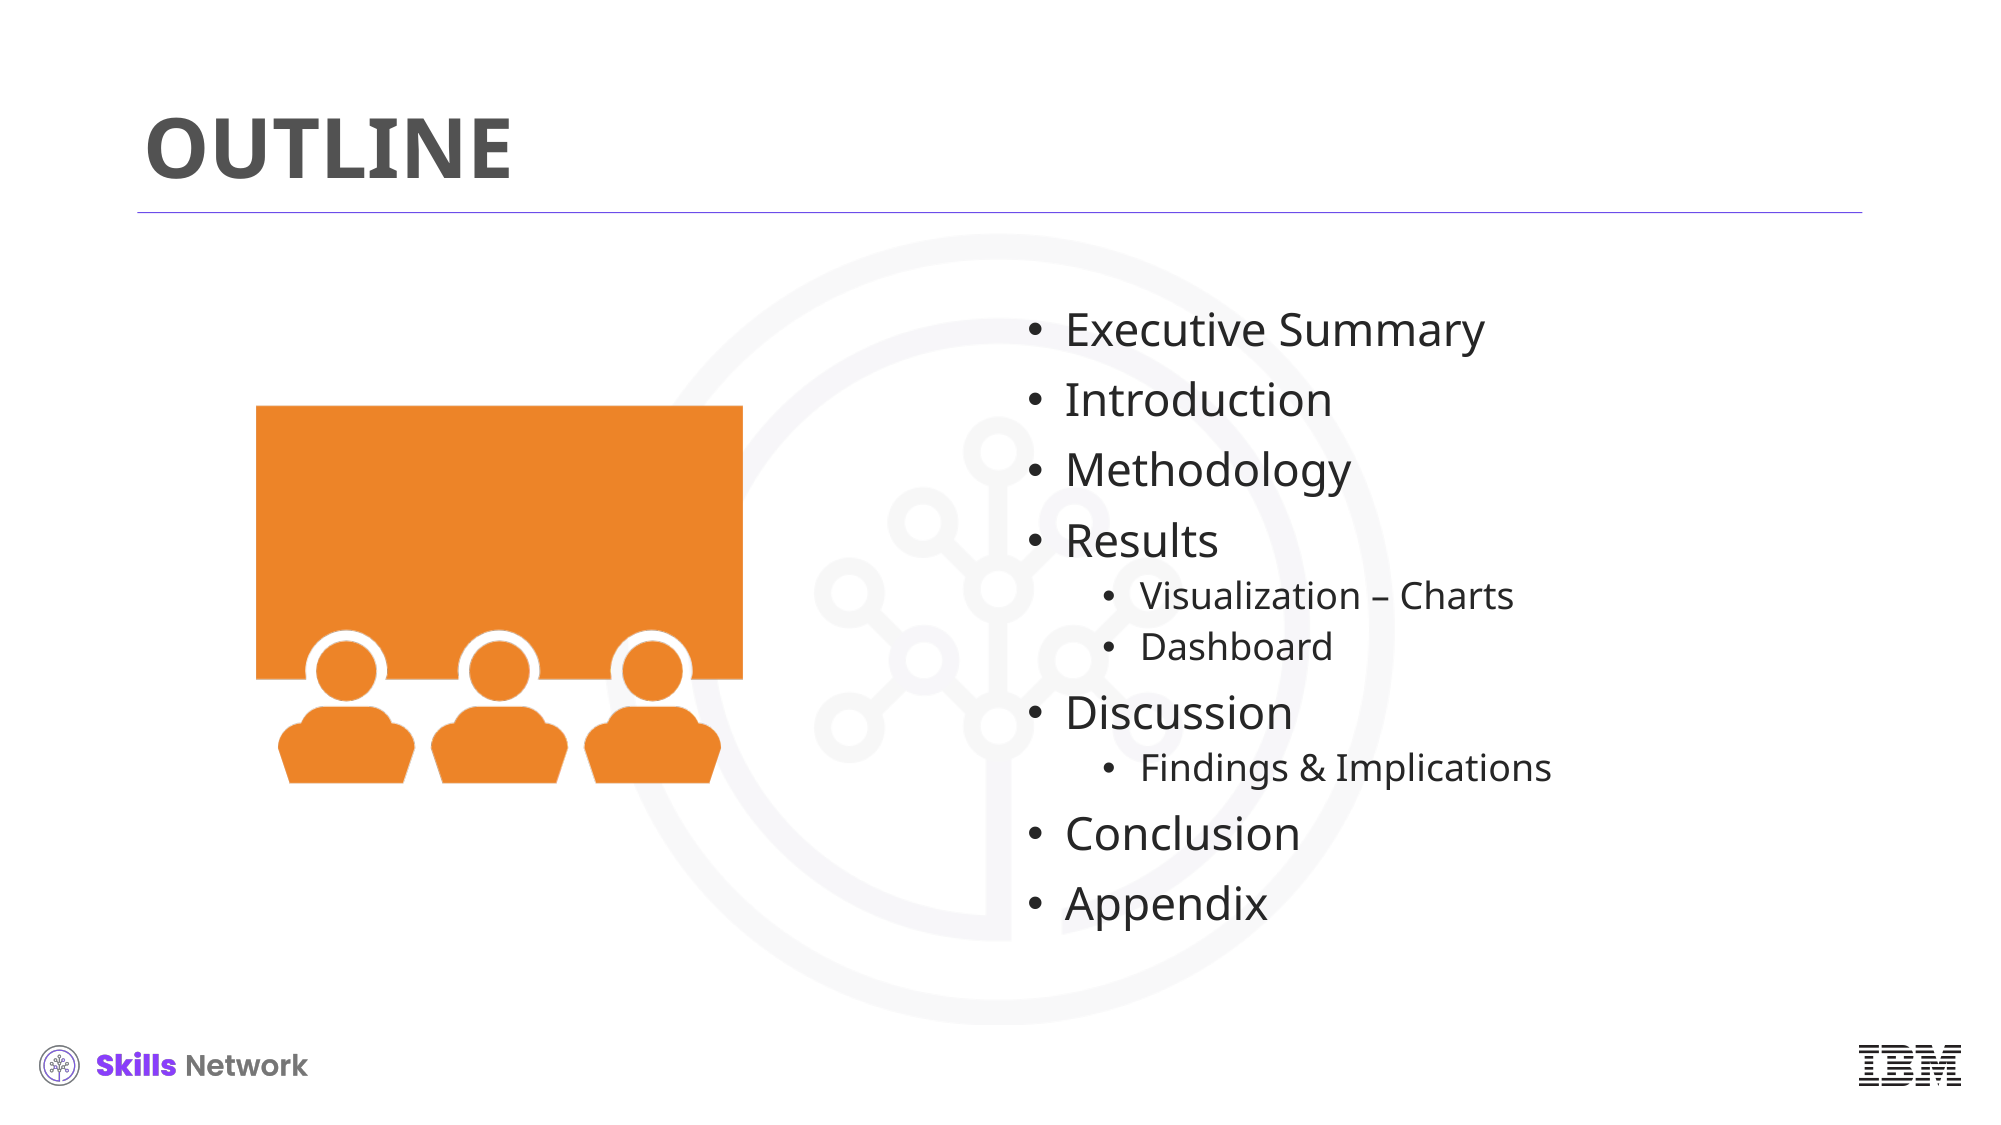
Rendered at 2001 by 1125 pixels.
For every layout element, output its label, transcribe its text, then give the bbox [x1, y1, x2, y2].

picture [39, 1045, 308, 1086]
picture [1859, 1045, 1961, 1086]
picture [237, 332, 762, 857]
text_box Executive Summary Introduction Methodology Results Visualization – Charts Dashboard Discussion Findings & Implications Conclusion Appendix [1012, 299, 1863, 1014]
text_box OUTLINE [128, 43, 1524, 261]
